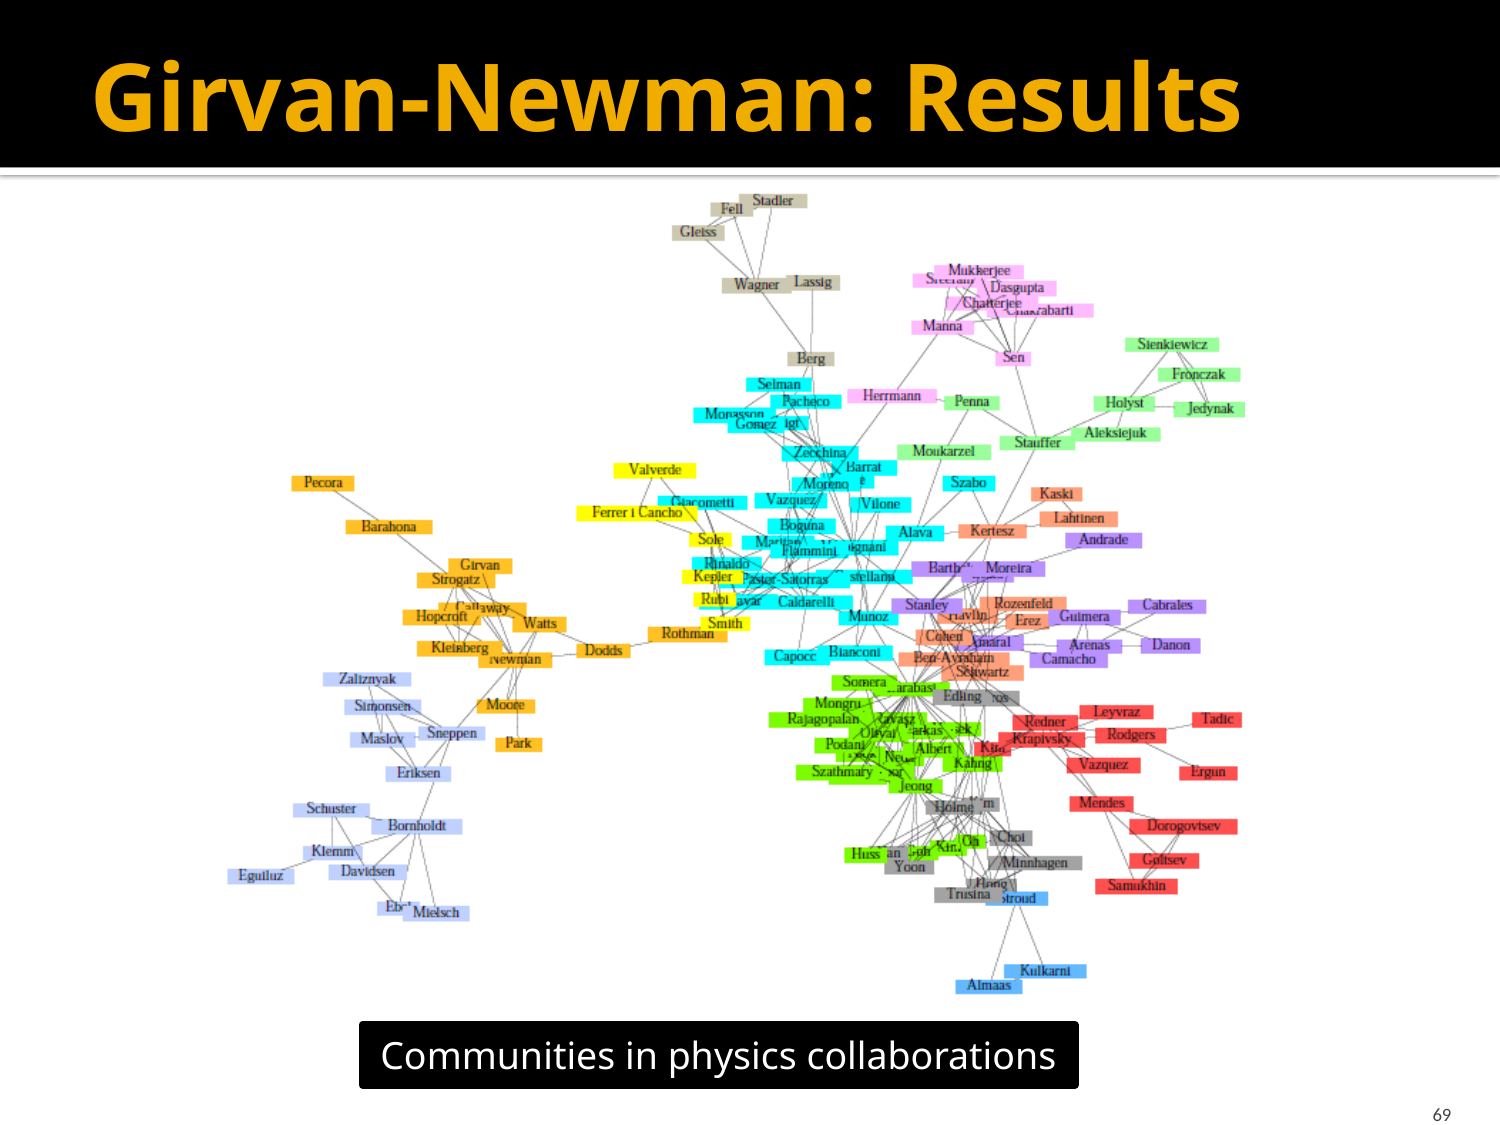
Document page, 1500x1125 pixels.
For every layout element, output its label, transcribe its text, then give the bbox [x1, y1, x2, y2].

slide_number 69 [1345, 1080, 1467, 1125]
text_box Communities in physics collaborations [359, 1021, 1079, 1089]
title Girvan-Newman: Results [75, 24, 1425, 163]
picture [212, 187, 1245, 1000]
